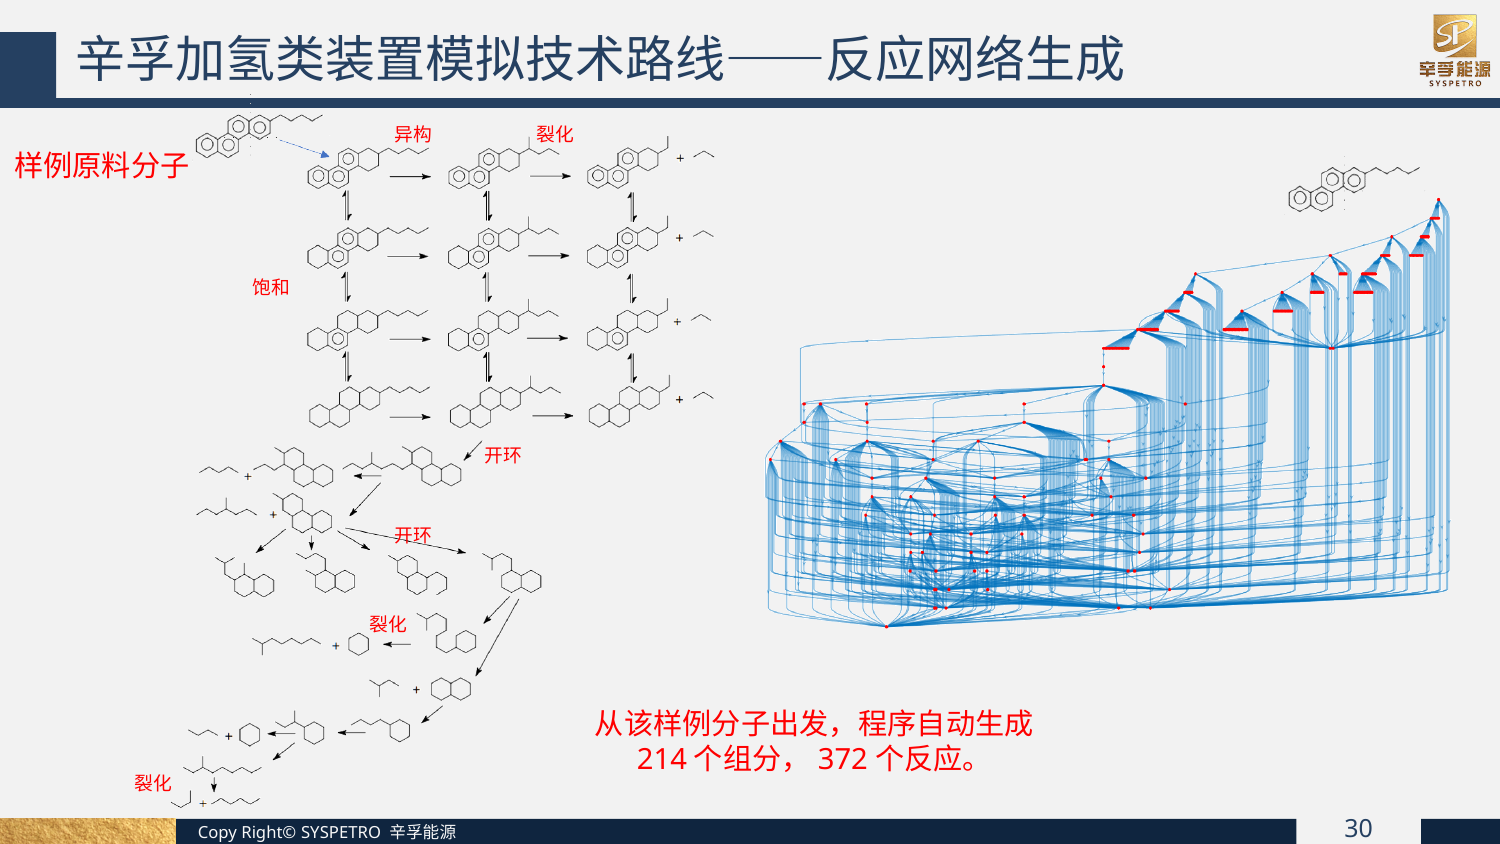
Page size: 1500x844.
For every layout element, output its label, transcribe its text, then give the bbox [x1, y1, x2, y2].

picture [162, 94, 739, 817]
list 辛孚加氢类装置模拟技术路线——反应网络生成 [71, 19, 1389, 96]
picture [0, 818, 176, 844]
text_box 裂化 [127, 764, 156, 802]
text_box 样例原料分子 [6, 140, 156, 191]
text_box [749, 156, 1471, 647]
text_box 从该样例分子出发，程序自动生成 214个组分，372个反应。 [744, 697, 1101, 783]
picture [1416, 11, 1494, 89]
